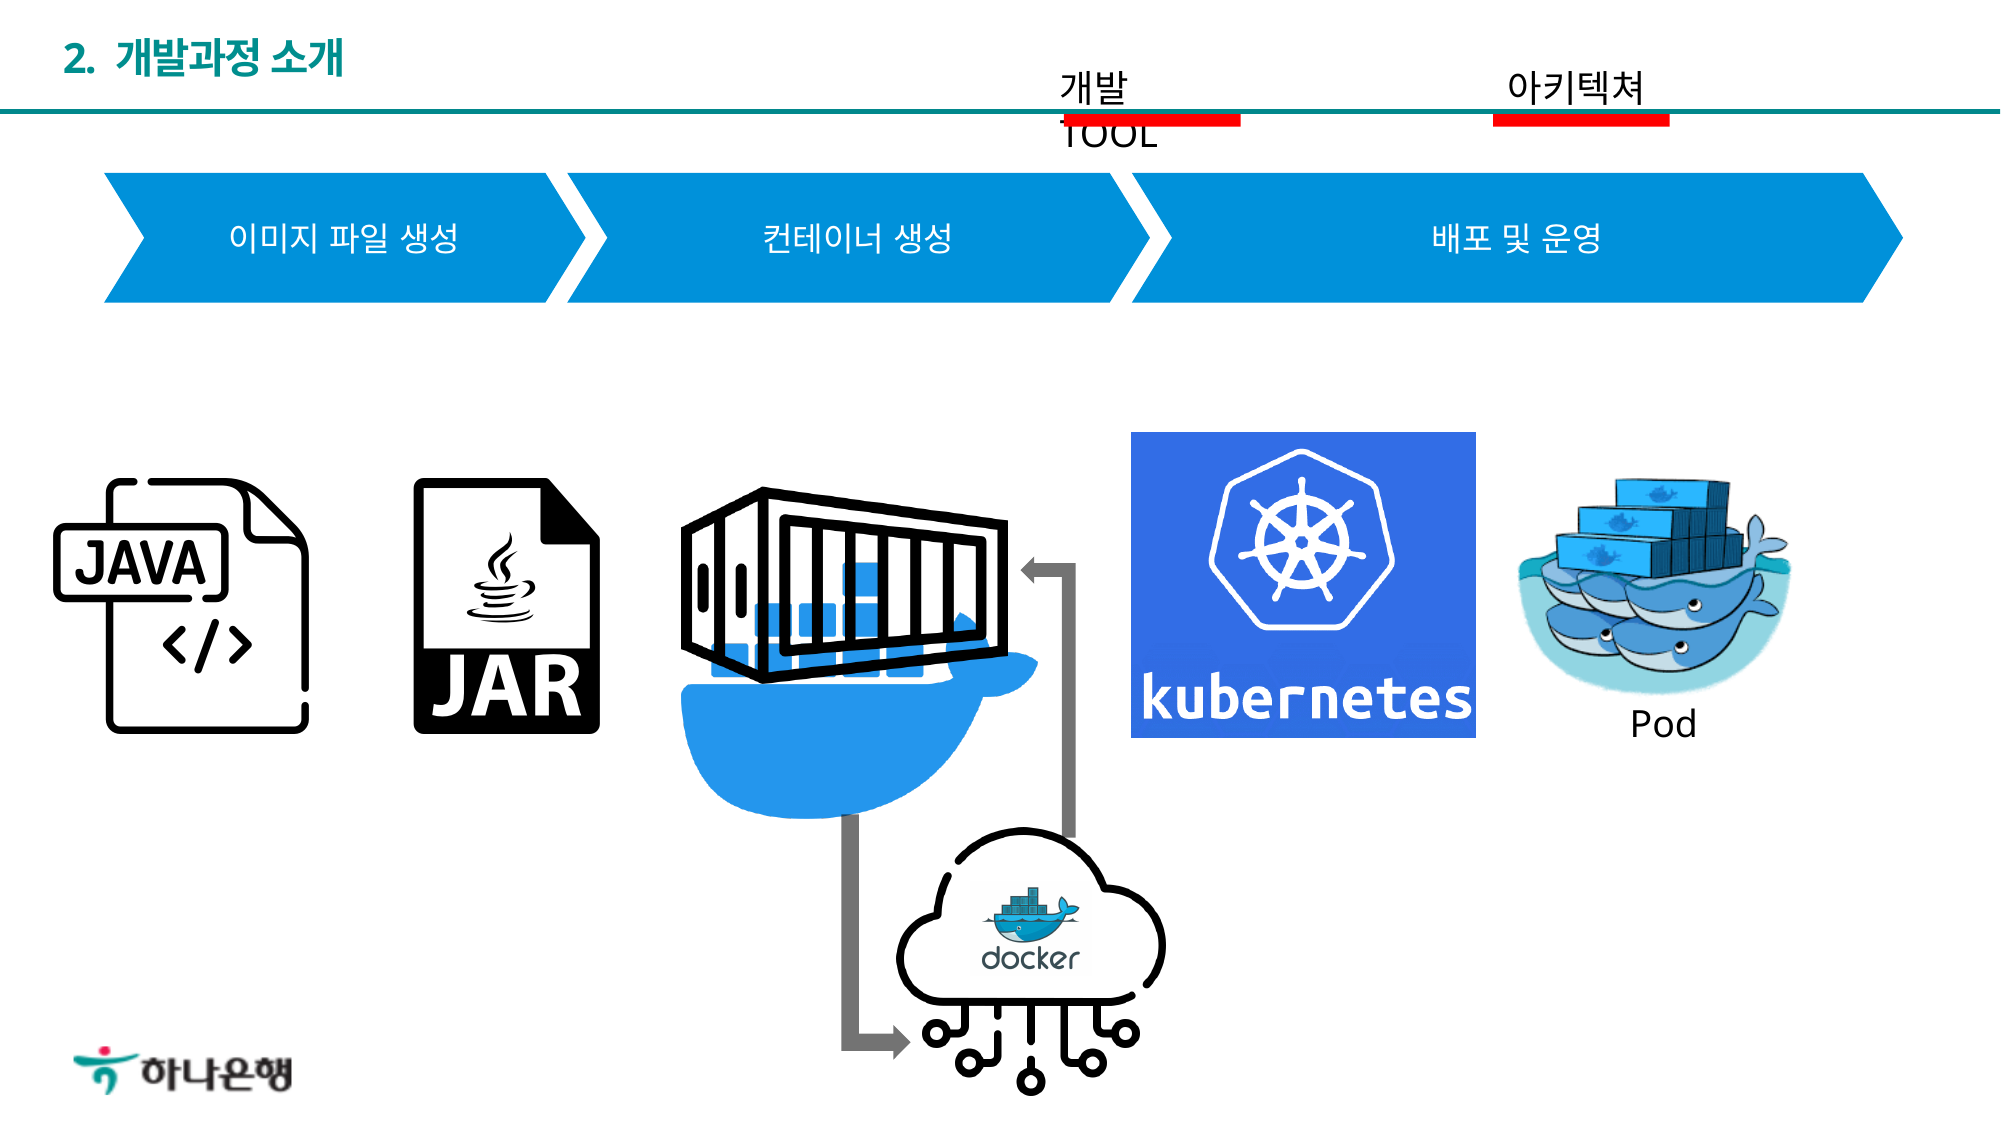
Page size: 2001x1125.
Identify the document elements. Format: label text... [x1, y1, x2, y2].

text_box [1063, 113, 1242, 128]
picture [1131, 432, 1476, 738]
picture [53, 478, 309, 734]
picture [681, 421, 1038, 869]
text_box [1492, 113, 1671, 128]
title 2. 개발과정 소개 [56, 11, 1942, 108]
text_box 컨테이너 생성 [567, 172, 1150, 303]
text_box 배포 및 운영 [1131, 172, 1904, 303]
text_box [841, 556, 1166, 1096]
picture [62, 1038, 305, 1106]
text_box 개발 TOOL [1045, 57, 1261, 163]
text_box 이미지 파일 생성 [103, 172, 586, 303]
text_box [1493, 446, 1825, 754]
text_box 아키텍쳐 [1493, 57, 1709, 118]
picture [378, 478, 635, 734]
